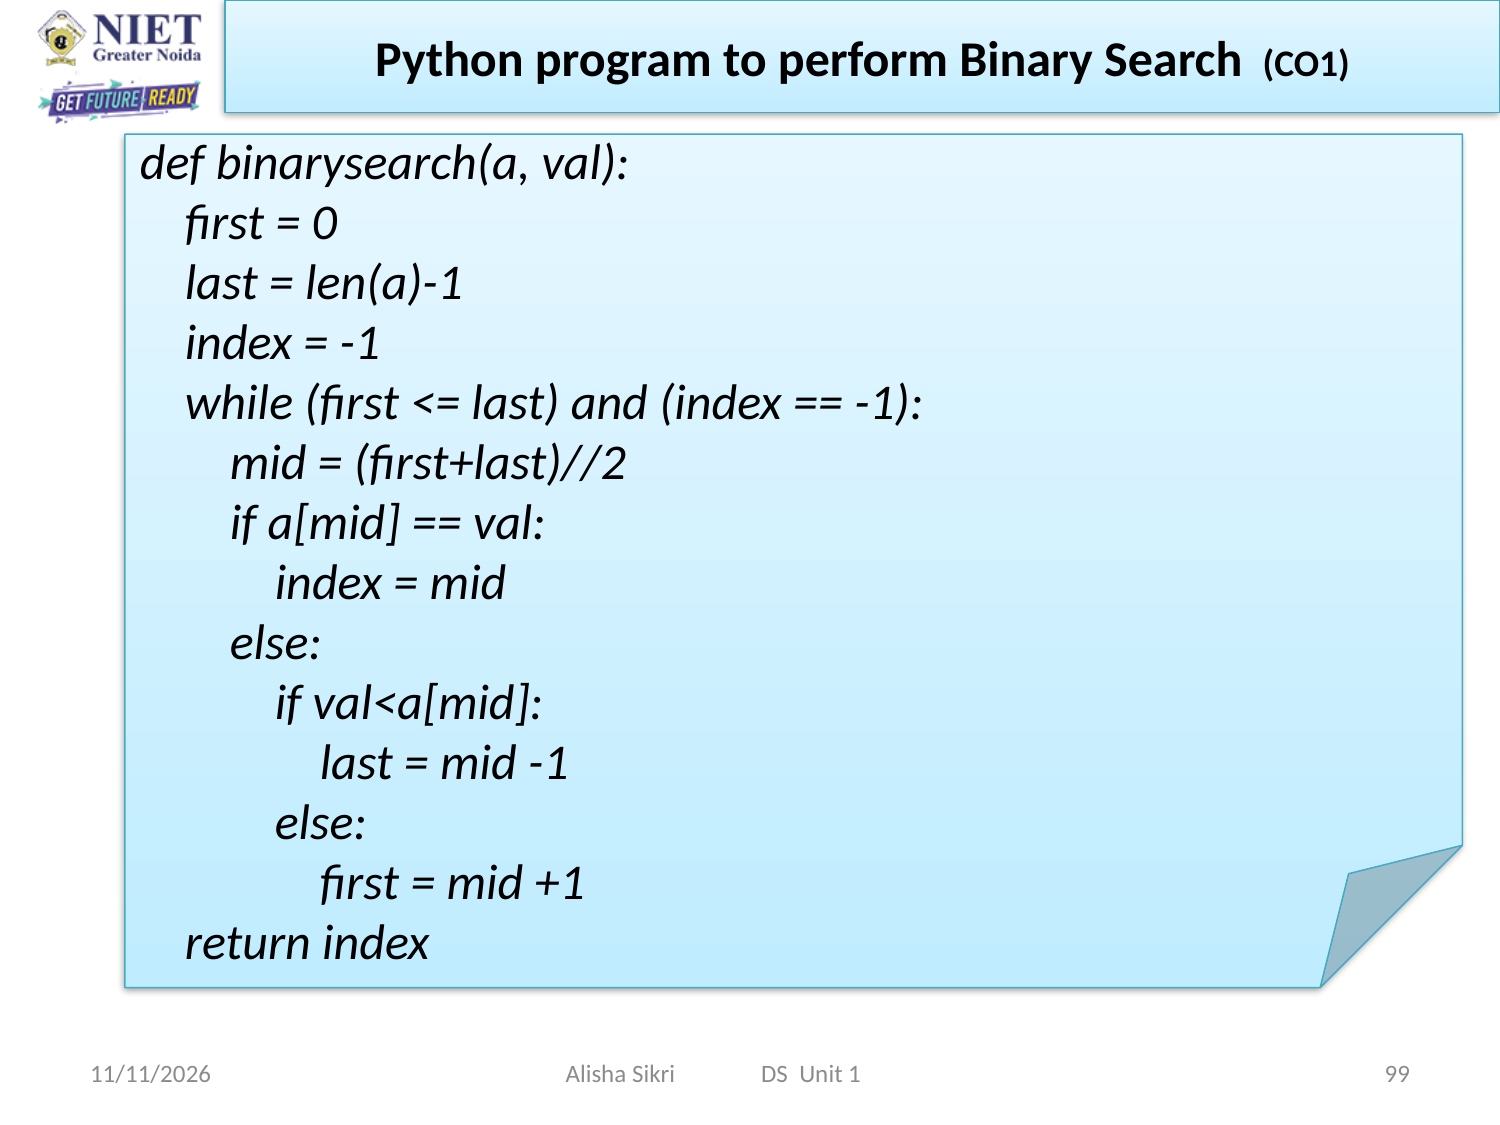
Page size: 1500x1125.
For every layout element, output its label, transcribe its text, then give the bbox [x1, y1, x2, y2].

footer Alisha Sikri DS Unit 1 [225, 1042, 1074, 1103]
slide_number 99 [1074, 1042, 1425, 1103]
picture [0, 0, 238, 135]
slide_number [75, 1042, 225, 1103]
text_box def binarysearch(a, val): first = 0 last = len(a)-1 index = -1 while (first <= last) and (index == -1): mid = (first+last)//2 if a[mid] == val: index = mid else: if val<a[mid]: last = mid -1 else: first = mid +1 return index [124, 133, 1464, 989]
text_box Python program to perform Binary Search (CO1) [238, 0, 1500, 113]
